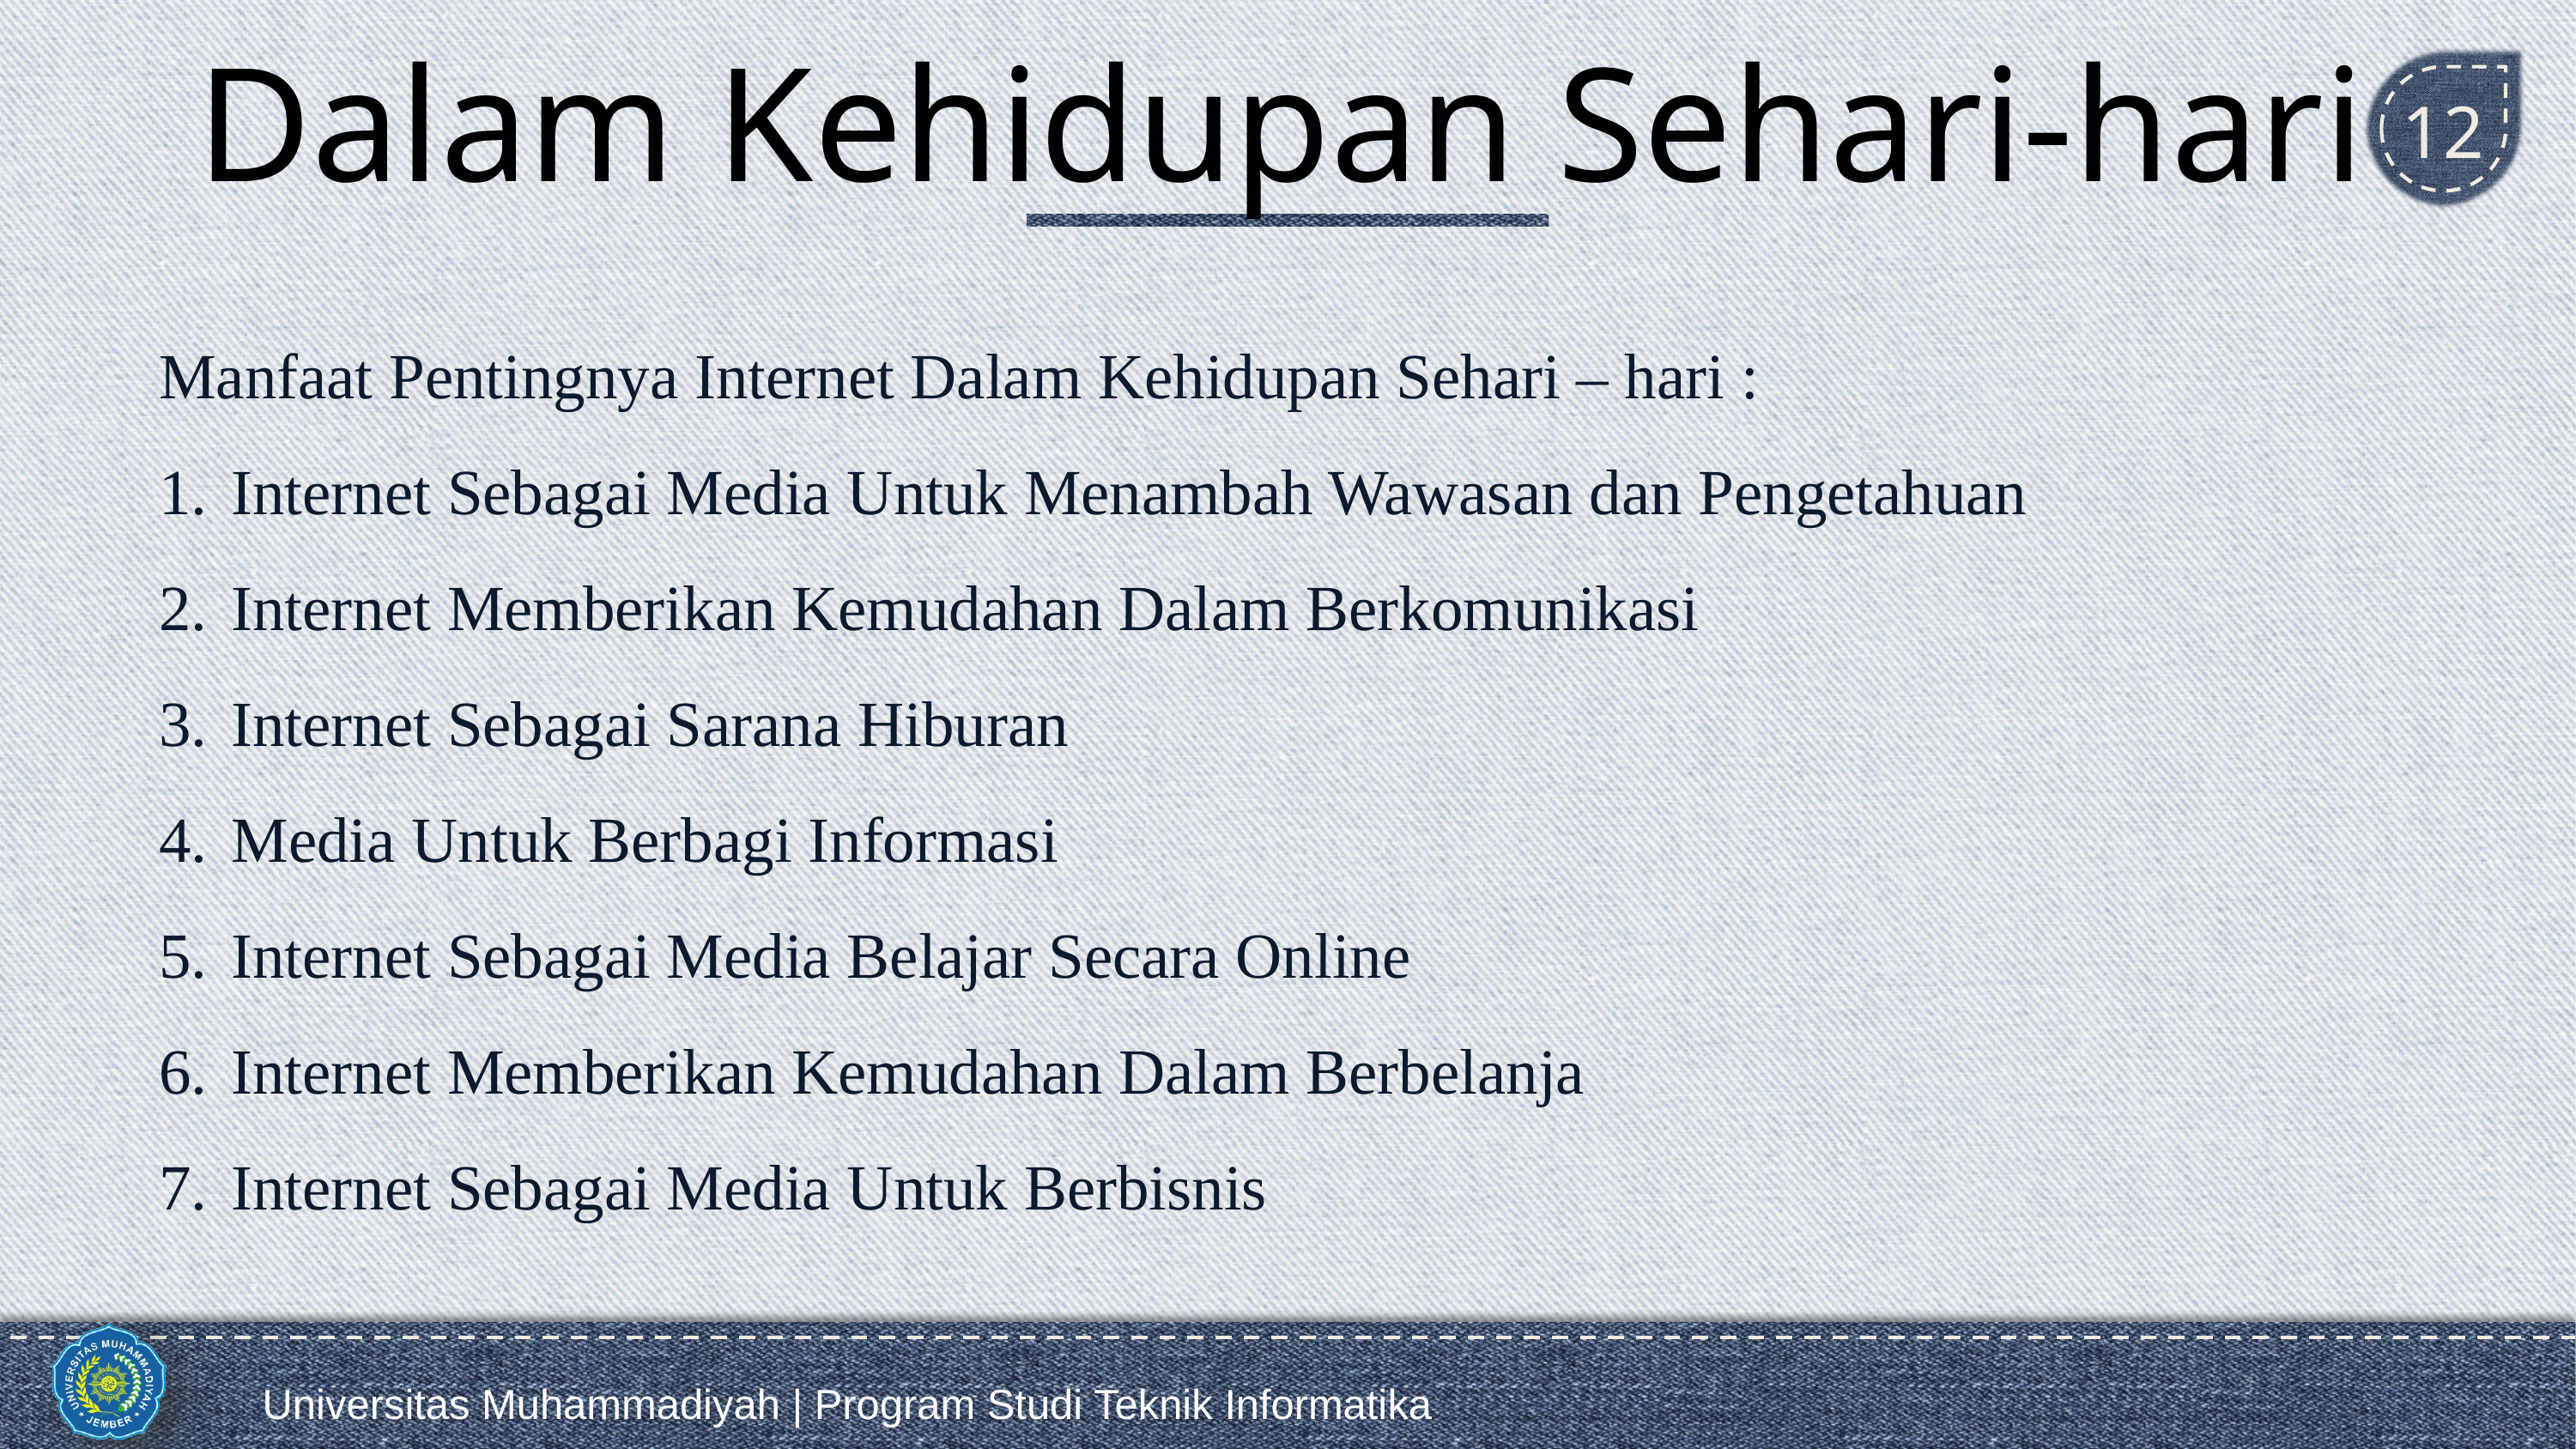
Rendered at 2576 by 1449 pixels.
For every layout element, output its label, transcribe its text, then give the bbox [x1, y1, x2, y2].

list Manfaat Pentingnya Internet Dalam Kehidupan Sehari – hari : Internet Sebagai Media Untuk Menambah Wawasan dan Pengetahuan Internet Memberikan Kemudahan Dalam Berkomunikasi Internet Sebagai Sarana Hiburan Media Untuk Berbagi Informasi Internet Sebagai Media Belajar Secara Online Internet Memberikan Kemudahan Dalam Berbelanja Internet Sebagai Media Untuk Berbisnis [136, 283, 2430, 1232]
picture [0, 0, 2576, 1449]
list Universitas Muhammadiyah | Program Studi Teknik Informatika [207, 1355, 1512, 1440]
slide_number 12 [2375, 91, 2511, 169]
title Dalam Kehidupan Sehari-hari [112, 21, 2430, 214]
